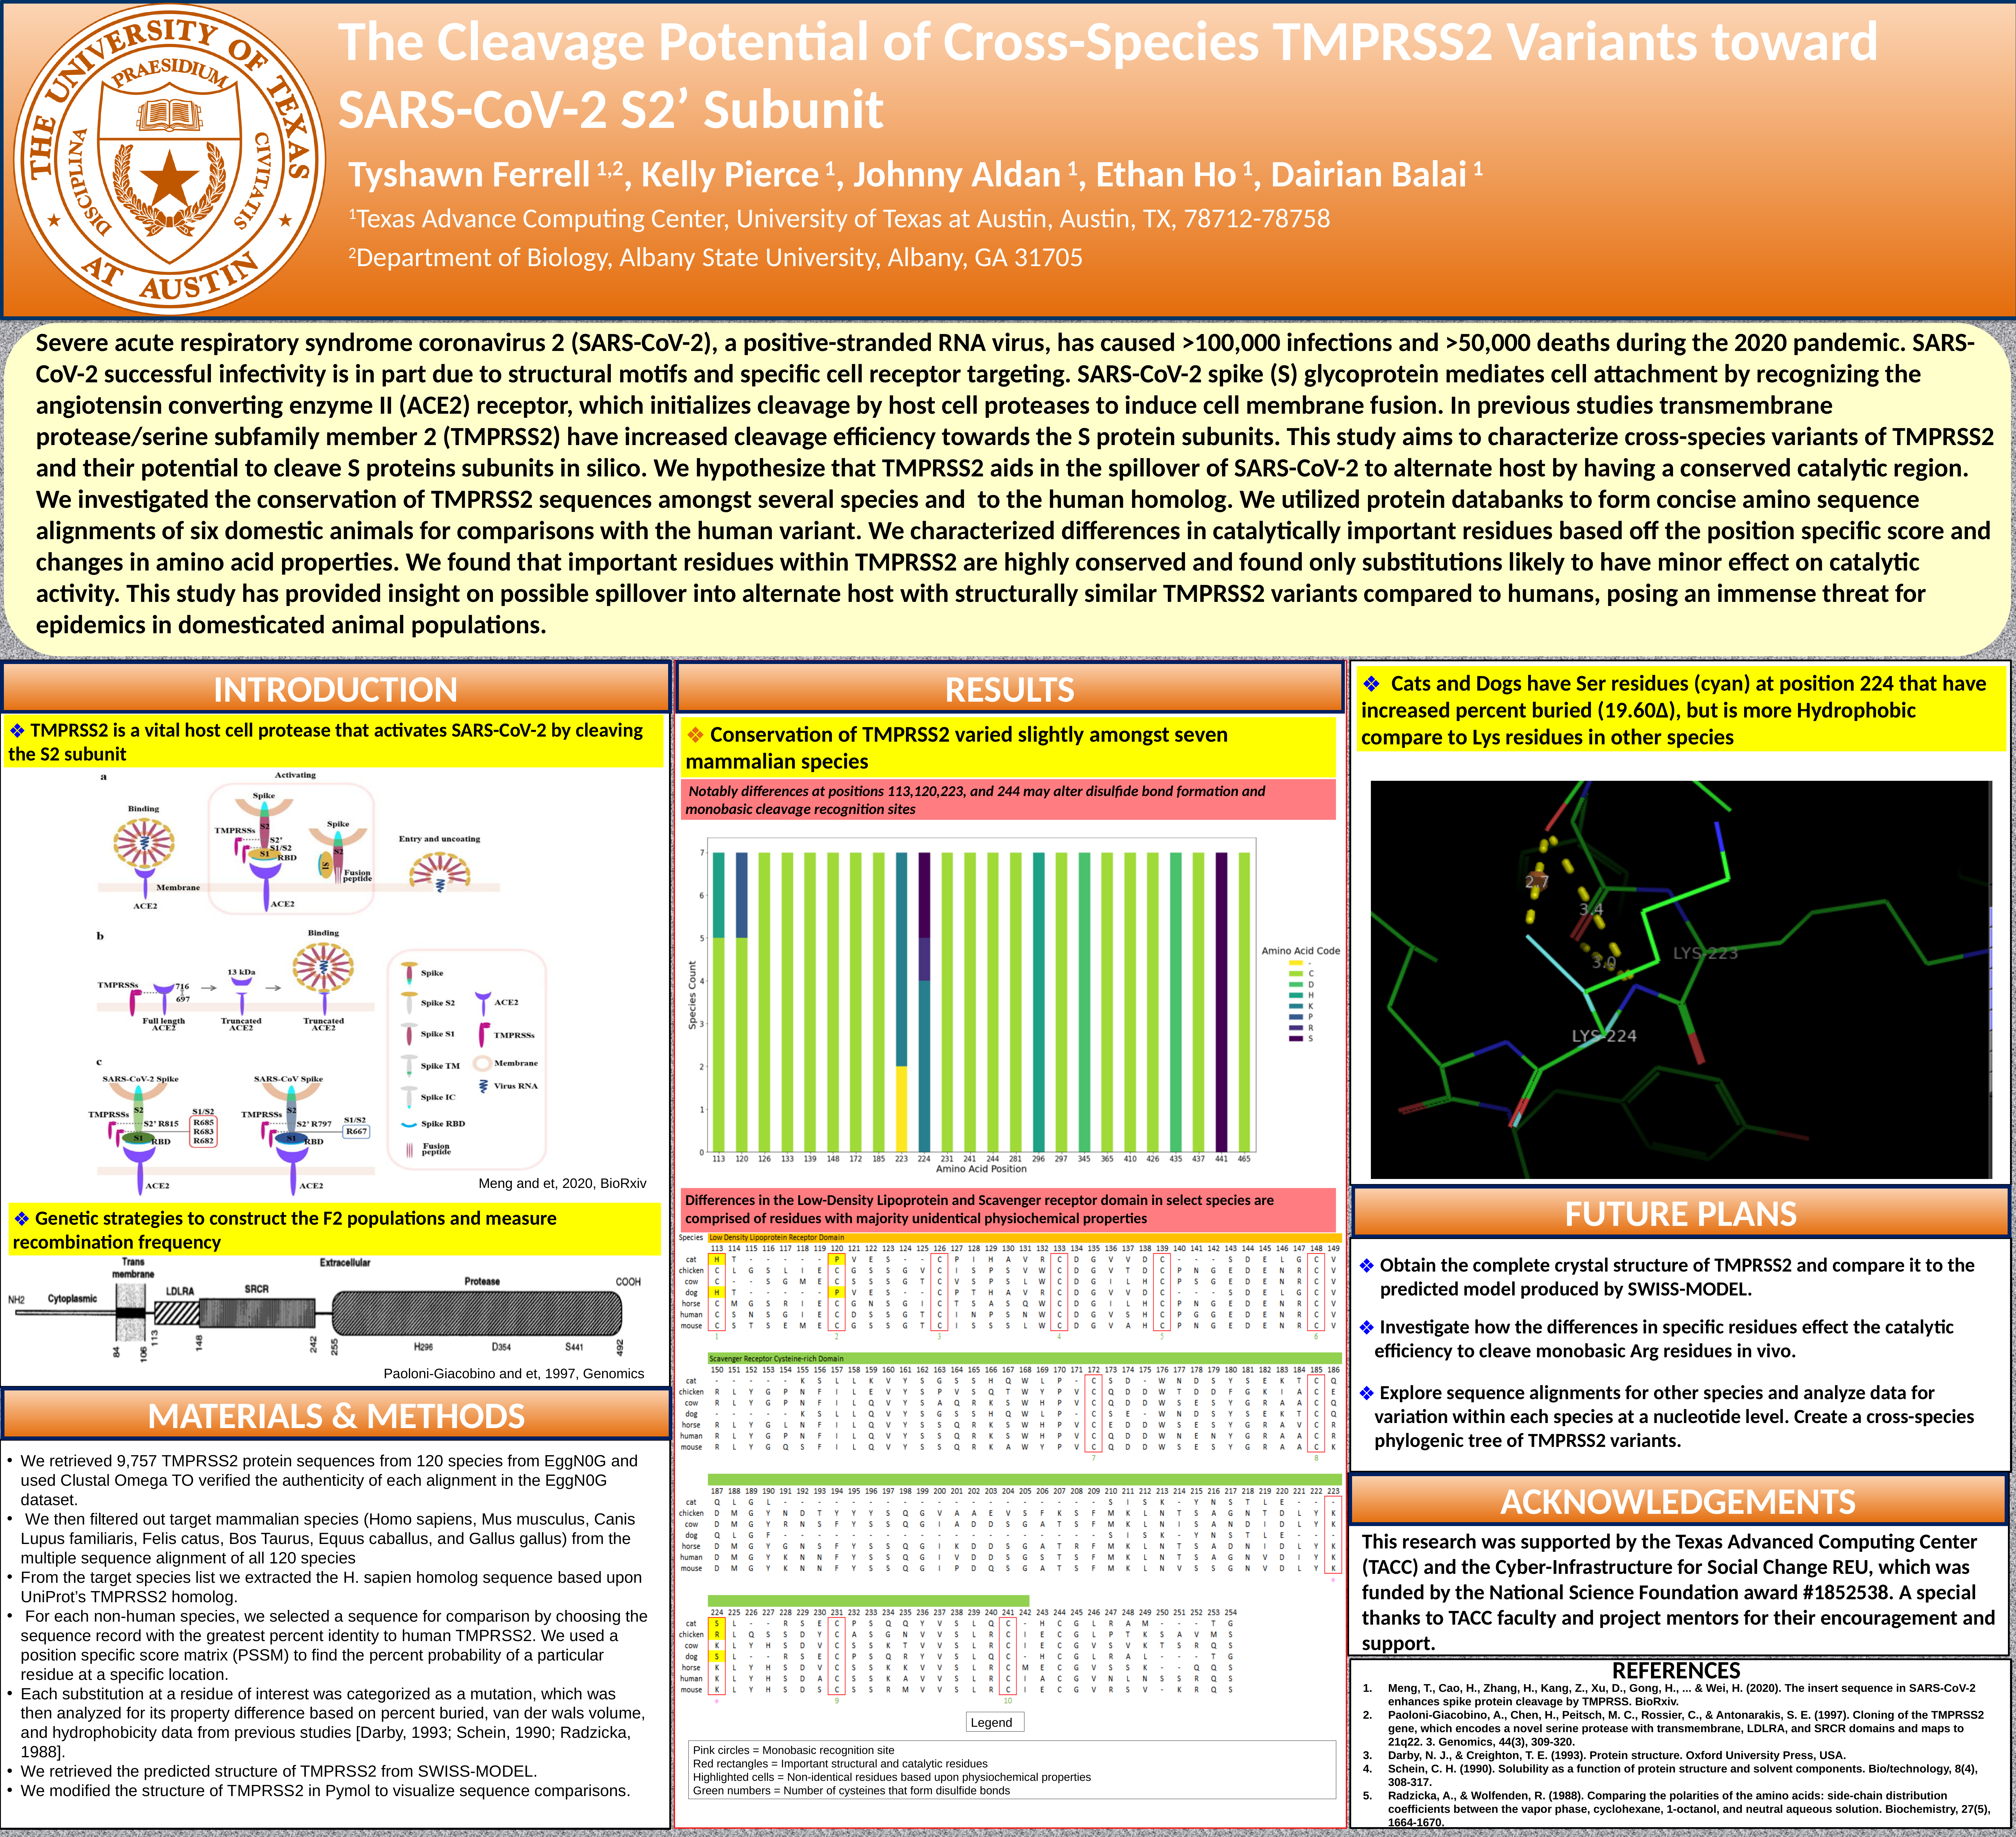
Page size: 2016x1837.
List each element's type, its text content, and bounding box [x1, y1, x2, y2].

text_box MATERIALS & METHODS [2, 1388, 671, 1439]
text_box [1348, 1473, 2009, 1655]
text_box Tyshawn Ferrell 1,2, Kelly Pierce 1, Johnny Aldan 1, Ethan Ho 1, Dairian Balai 1 1Texas Advance Computing Center, University of Texas at Austin, Austin, TX, 78712-78758 2Department of Biology, Albany State University, Albany, GA 31705 [335, 142, 1943, 338]
text_box [674, 660, 1346, 1828]
picture [675, 1233, 1344, 1706]
text_box Cats and Dogs have Ser residues (cyan) at position 224 that have increased percent buried (19.60∆), but is more Hydrophobic compare to Lys residues in other species [1357, 666, 2006, 752]
text_box [1350, 1659, 2011, 1828]
text_box FUTURE PLANS [1353, 1186, 2010, 1237]
text_box [0, 1440, 670, 1829]
text_box Legend [966, 1712, 1024, 1732]
text_box TMPRSS2 is a vital host cell protease that activates SARS-CoV-2 by cleaving the S2 subunit [4, 714, 664, 768]
picture [5, 1255, 645, 1364]
text_box Notably differences at positions 113,120,223, and 244 may alter disulfide bond formation and monobasic cleavage recognition sites [681, 779, 1336, 820]
text_box [329, 2, 335, 318]
text_box [0, 783, 85, 806]
text_box Meng and et, 2020, BioRxiv [553, 1172, 714, 1193]
text_box [0, 660, 670, 1172]
text_box We retrieved 9,757 TMPRSS2 protein sequences from 120 species from EggN0G and used Clustal Omega TO verified the authenticity of each alignment in the EggN0G dataset. We then filtered out target mammalian species (Homo sapiens, Mus musculus, Canis Lupus familiaris, Felis catus, Bos Taurus, Equus caballus, and Gallus gallus) from the multiple sequence alignment of all 120 species From the target species list we extracted the H. sapien homolog sequence based upon UniProt’s TMPRSS2 homolog. For each non-human species, we selected a sequence for comparison by choosing the sequence record with the greatest percent identity to human TMPRSS2. We used a position specific score matrix (PSSM) to find the percent probability of a particular residue at a specific location. Each substitution at a residue of interest was categorized as a mutation, which was then analyzed for its property difference based on percent buried, van der wals volume, and hydrophobicity data from previous studies [Darby, 1993; Schein, 1990; Radzicka, 1988]. We retrieved the predicted structure of TMPRSS2 from SWISS-MODEL. We modified the structure of TMPRSS2 in Pymol to visualize sequence comparisons. [2, 1448, 653, 1802]
text_box [0, 806, 670, 1387]
text_box Pink circles = Monobasic recognition site Red rectangles = Important structural and catalytic residues Highlighted cells = Non-identical residues based upon physiochemical properties Green numbers = Number of cysteines that form disulfide bonds [688, 1741, 1336, 1799]
text_box [2006, 356, 2011, 623]
picture [87, 770, 551, 1197]
picture [683, 838, 1344, 1174]
text_box [1, 2, 10, 318]
text_box [1350, 1238, 2011, 1472]
text_box RESULTS [677, 662, 1343, 712]
text_box [4, 330, 1990, 656]
picture [0, 0, 2016, 1837]
text_box [1350, 660, 2011, 1185]
text_box INTRODUCTION [2, 662, 670, 712]
text_box Severe acute respiratory syndrome coronavirus 2 (SARS-CoV-2), a positive-stranded RNA virus, has caused >100,000 infections and >50,000 deaths during the 2020 pandemic. SARS-CoV-2 successful infectivity is in part due to structural motifs and specific cell receptor targeting. SARS-CoV-2 spike (S) glycoprotein mediates cell attachment by recognizing the angiotensin converting enzyme II (ACE2) receptor, which initializes cleavage by host cell proteases to induce cell membrane fusion. In previous studies transmembrane protease/serine subfamily member 2 (TMPRSS2) have increased cleavage efficiency towards the S protein subunits. This study aims to characterize cross-species variants of TMPRSS2 and their potential to cleave S proteins subunits in silico. We hypothesize that TMPRSS2 aids in the spillover of SARS-CoV-2 to alternate host by having a conserved catalytic region. We investigated the conservation of TMPRSS2 sequences amongst several species and to the human homolog. We utilized protein databanks to form concise amino sequence alignments of six domestic animals for comparisons with the human variant. We characterized differences in catalytically important residues based off the position specific score and changes in amino acid properties. We found that important residues within TMPRSS2 are highly conserved and found only substitutions likely to have minor effect on catalytic activity. This study has provided insight on possible spillover into alternate host with structurally similar TMPRSS2 variants compared to humans, posing an immense threat for epidemics in domesticated animal populations. [31, 323, 2006, 644]
text_box Conservation of TMPRSS2 varied slightly amongst seven mammalian species [681, 717, 1336, 778]
text_box REFERENCES [1608, 1659, 1747, 1678]
text_box Paoloni-Giacobino and et, 1997, Genomics [379, 1362, 668, 1384]
text_box Obtain the complete crystal structure of TMPRSS2 and compare it to the predicted model produced by SWISS-MODEL. Investigate how the differences in specific residues effect the catalytic efficiency to cleave monobasic Arg residues in vivo. Explore sequence alignments for other species and analyze data for variation within each species at a nucleotide level. Create a cross-species phylogenic tree of TMPRSS2 variants. [1353, 1249, 2004, 1472]
text_box Meng, T., Cao, H., Zhang, H., Kang, Z., Xu, D., Gong, H., ... & Wei, H. (2020). The insert sequence in SARS-CoV-2 enhances spike protein cleavage by TMPRSS. BioRxiv. Paoloni-Giacobino, A., Chen, H., Peitsch, M. C., Rossier, C., & Antonarakis, S. E. (1997). Cloning of the TMPRSS2 gene, which encodes a novel serine protease with transmembrane, LDLRA, and SRCR domains and maps to 21q22. 3. Genomics, 44(3), 309-320. Darby, N. J., & Creighton, T. E. (1993). Protein structure. Oxford University Press, USA. Schein, C. H. (1990). Solubility as a function of protein structure and solvent components. Bio/technology, 8(4), 308-317. Radzicka, A., & Wolfenden, R. (1988). Comparing the polarities of the amino acids: side-chain distribution coefficients between the vapor phase, cyclohexane, 1-octanol, and neutral aqueous solution. Biochemistry, 27(5), 1664-1670. [1358, 1678, 2004, 1816]
text_box Differences in the Low-Density Lipoprotein and Scavenger receptor domain in select species are comprised of residues with majority unidentical physiochemical properties [681, 1188, 1336, 1232]
text_box Genetic strategies to construct the F2 populations and measure recombination frequency [8, 1203, 661, 1256]
text_box [1943, 2, 2016, 318]
text_box The Cleavage Potential of Cross-Species TMPRSS2 Variants toward SARS-CoV-2 S2’ Subunit [333, 0, 1943, 142]
